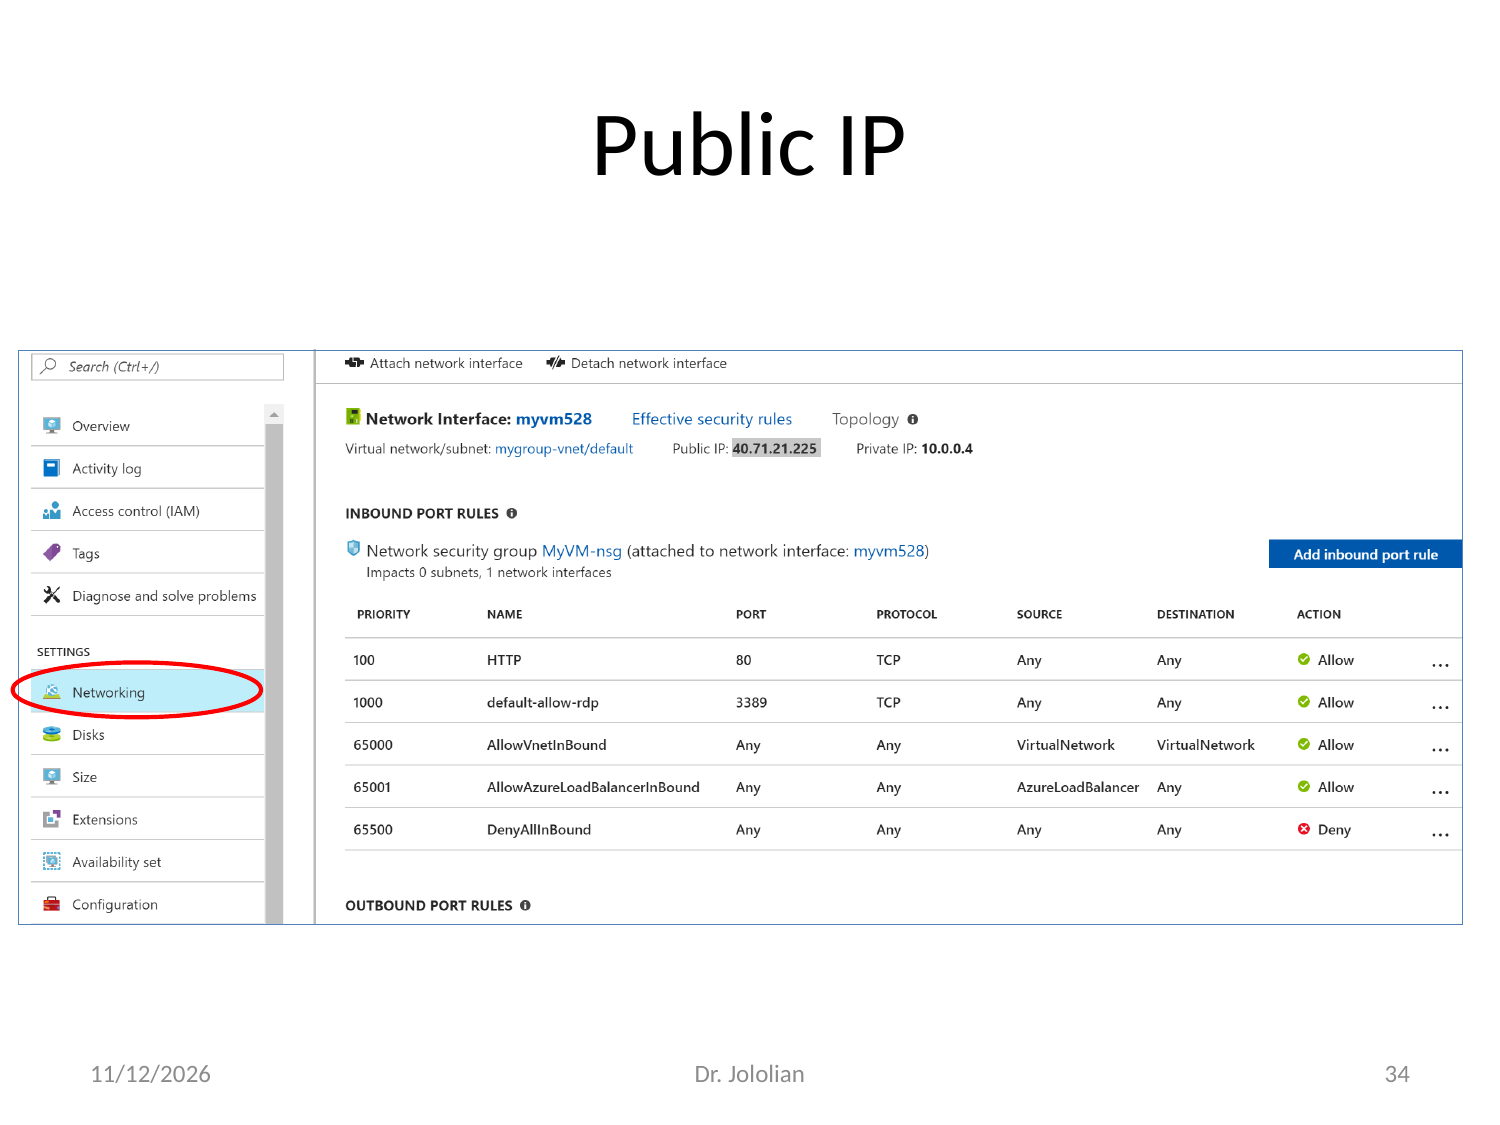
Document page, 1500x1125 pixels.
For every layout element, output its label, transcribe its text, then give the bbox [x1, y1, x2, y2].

slide_number 34 [1074, 1042, 1425, 1103]
title Public IP [75, 45, 1425, 233]
footer Dr. Jololian [512, 1042, 988, 1103]
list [17, 349, 1464, 926]
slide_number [75, 1042, 425, 1103]
